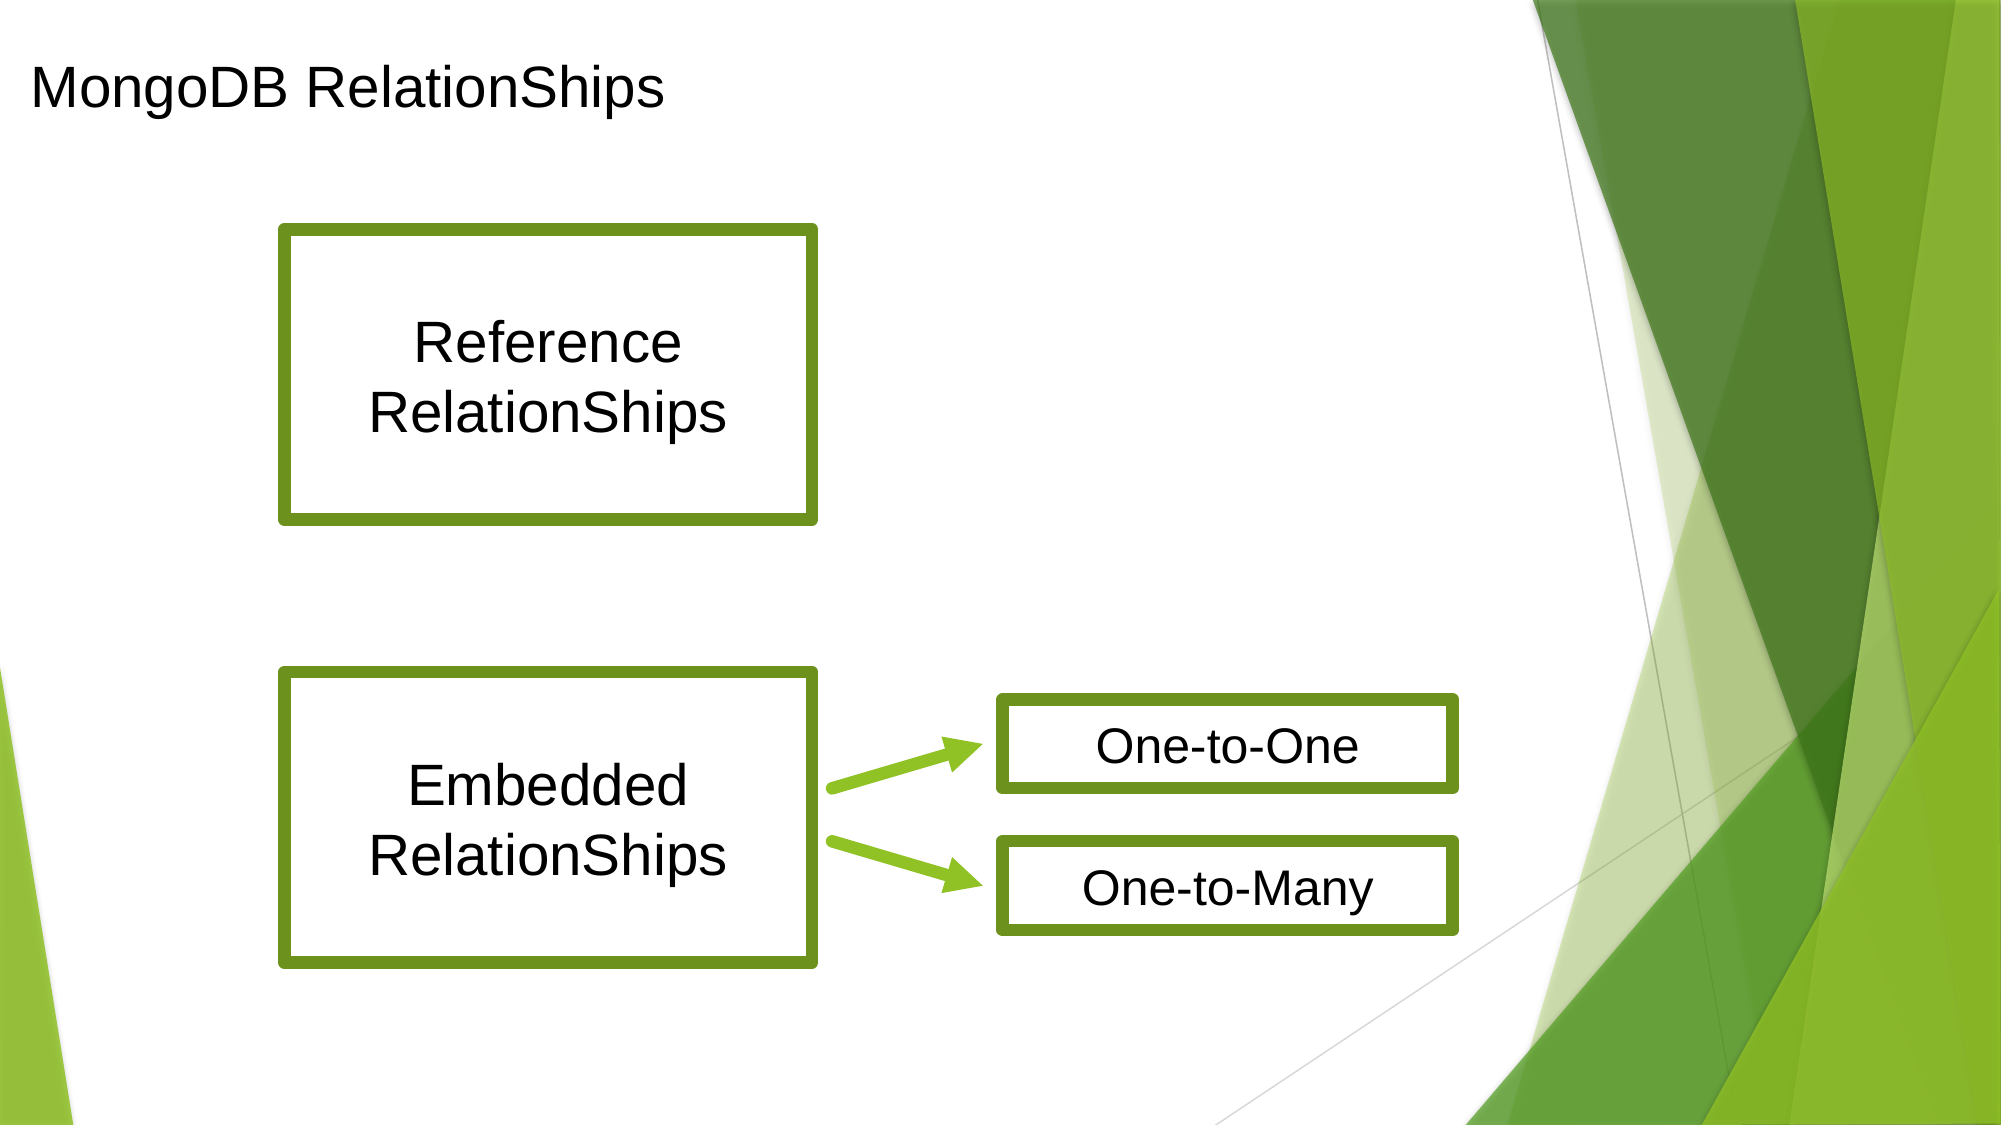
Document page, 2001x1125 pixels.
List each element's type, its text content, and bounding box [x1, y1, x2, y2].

text_box MongoDB RelationShips [15, 41, 704, 170]
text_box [283, 228, 1454, 964]
